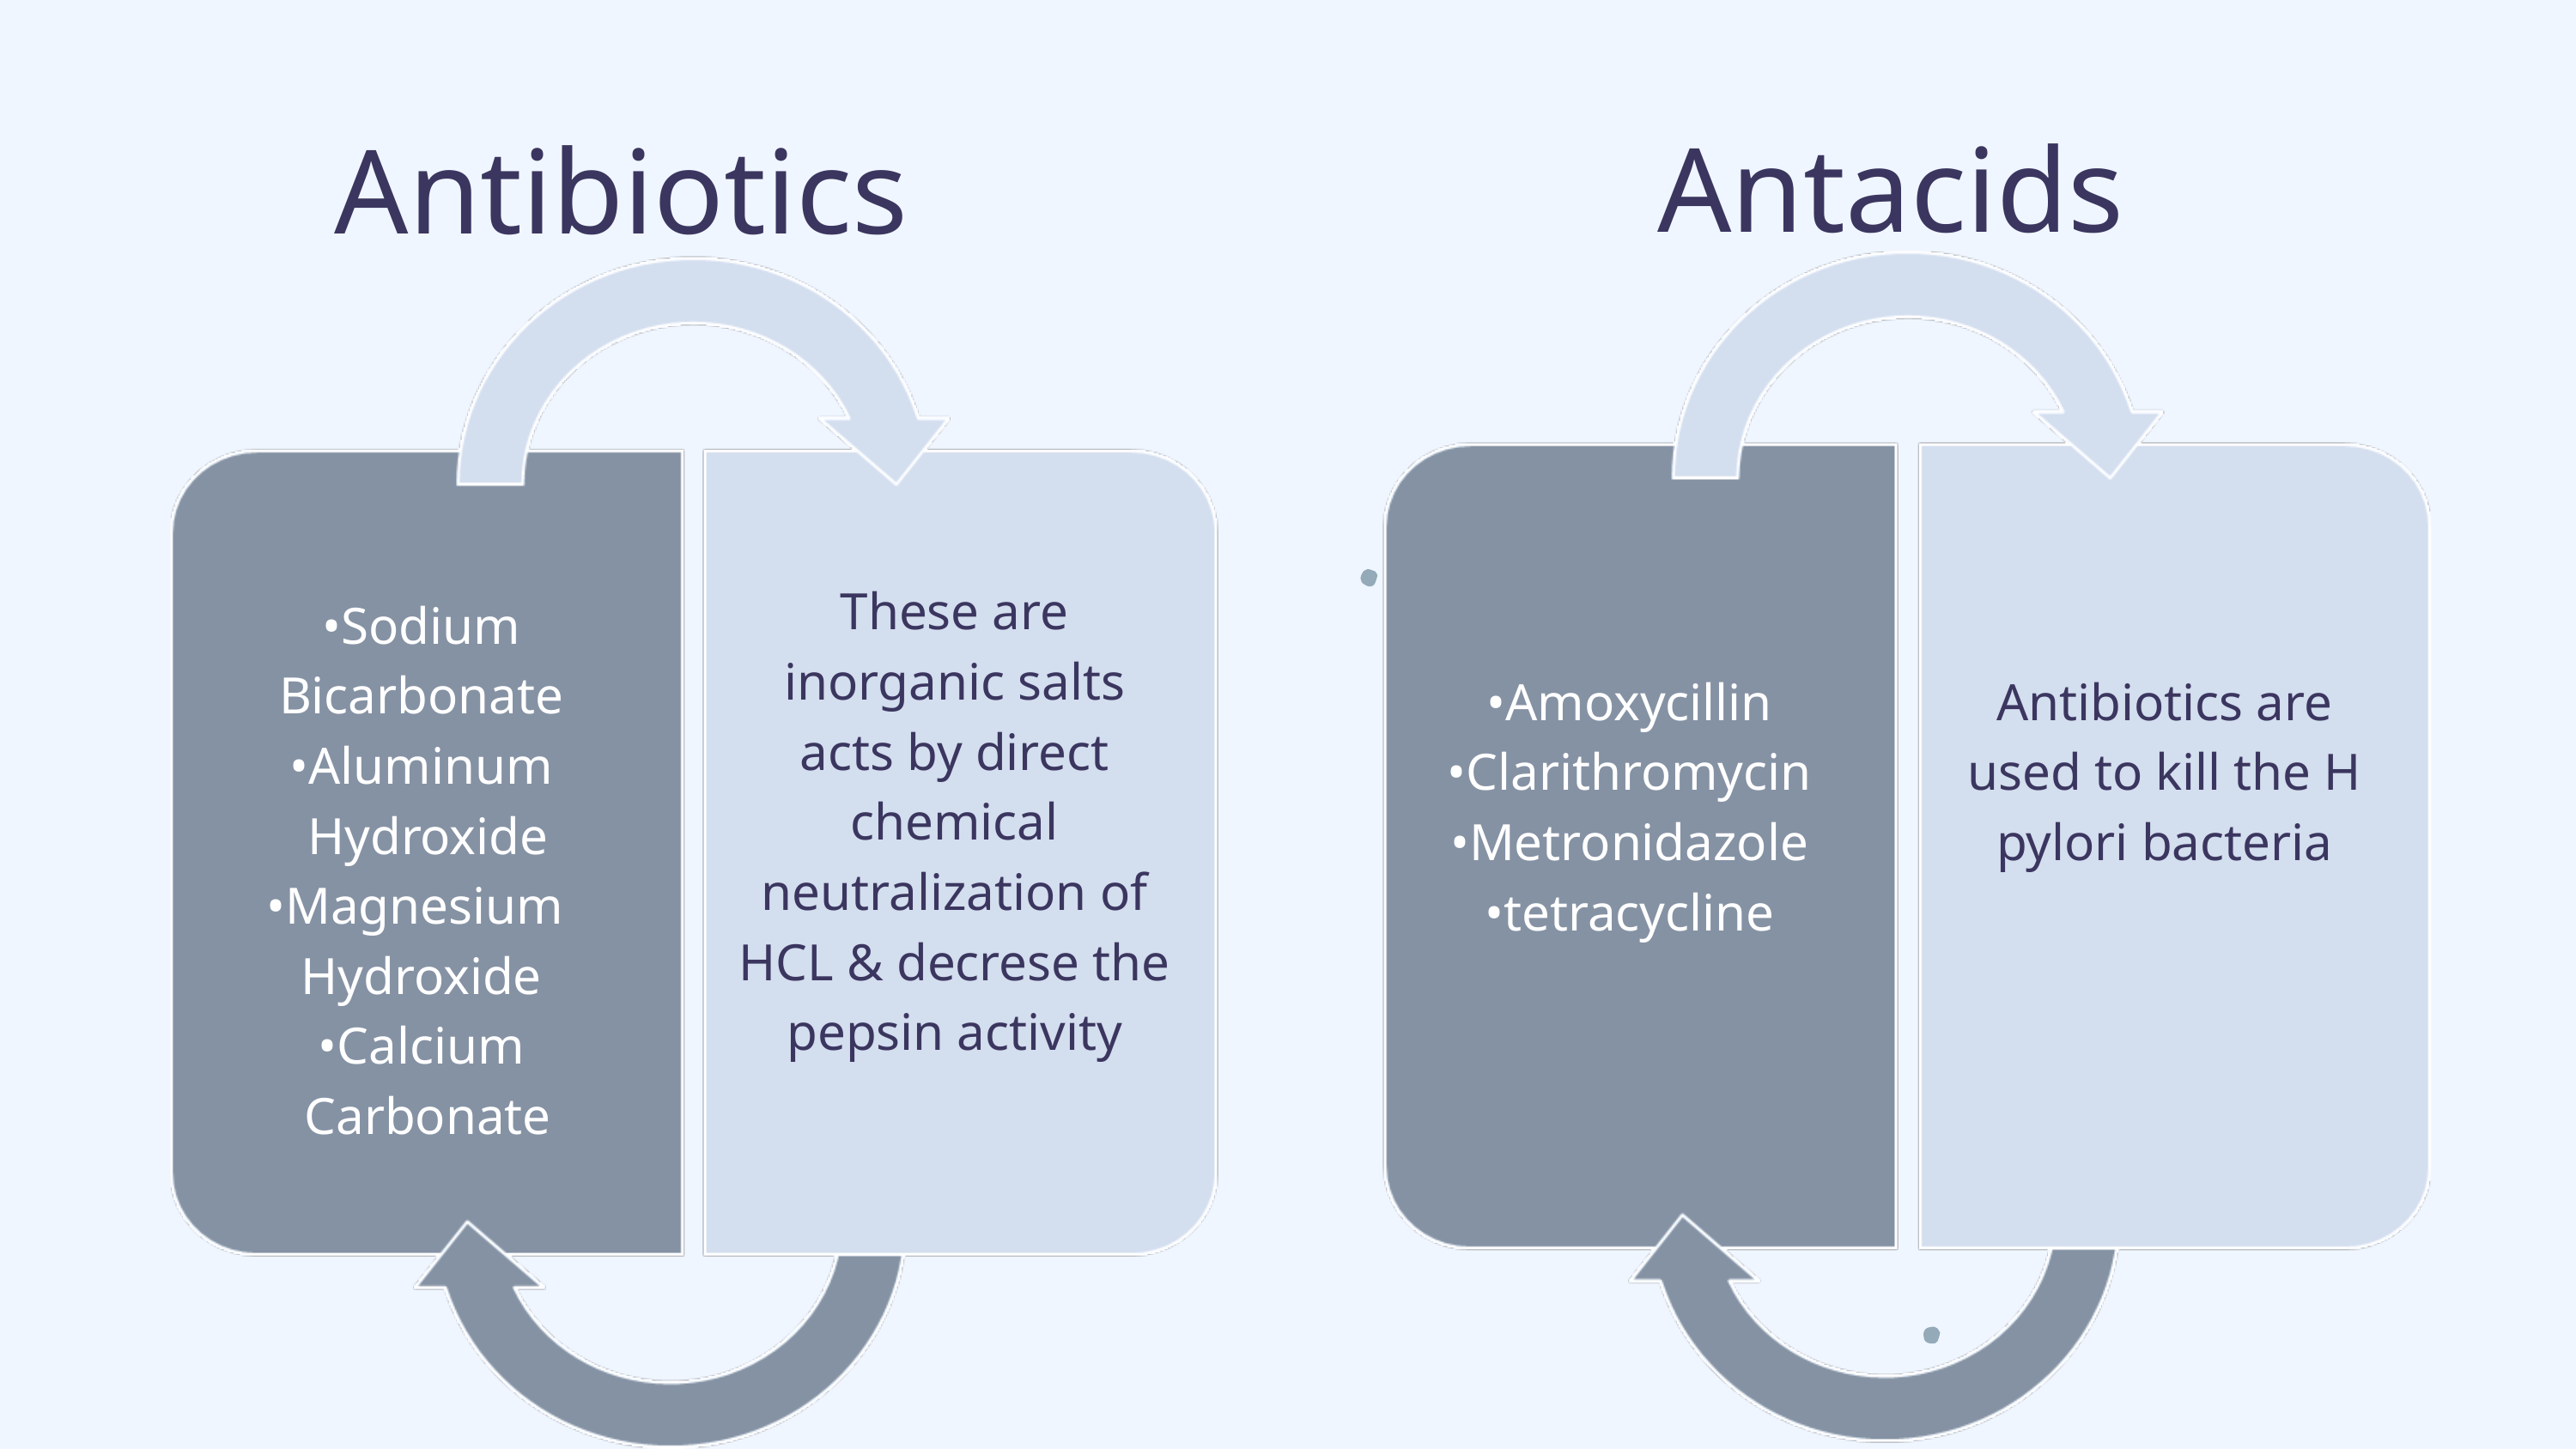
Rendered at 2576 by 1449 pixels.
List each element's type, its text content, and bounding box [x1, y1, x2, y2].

text_box •Sodium Bicarbonate •Aluminum Hydroxide •Magnesium Hydroxide •Calcium Carbonate [240, 583, 602, 1145]
text_box These are inorganic salts acts by direct chemical neutralization of HCL & decrese the pepsin activity [736, 569, 1174, 1131]
text_box •Amoxycillin •Clarithromycin •Metronidazole •tetracycline [1382, 660, 1876, 1011]
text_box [1354, 563, 1383, 592]
text_box Antibiotics are used to kill the H pylori bacteria [1945, 660, 2384, 941]
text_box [1918, 1321, 1947, 1349]
text_box [170, 251, 2432, 1449]
text_box Antacids [1657, 93, 2576, 256]
text_box Antibiotics [334, 94, 2285, 258]
